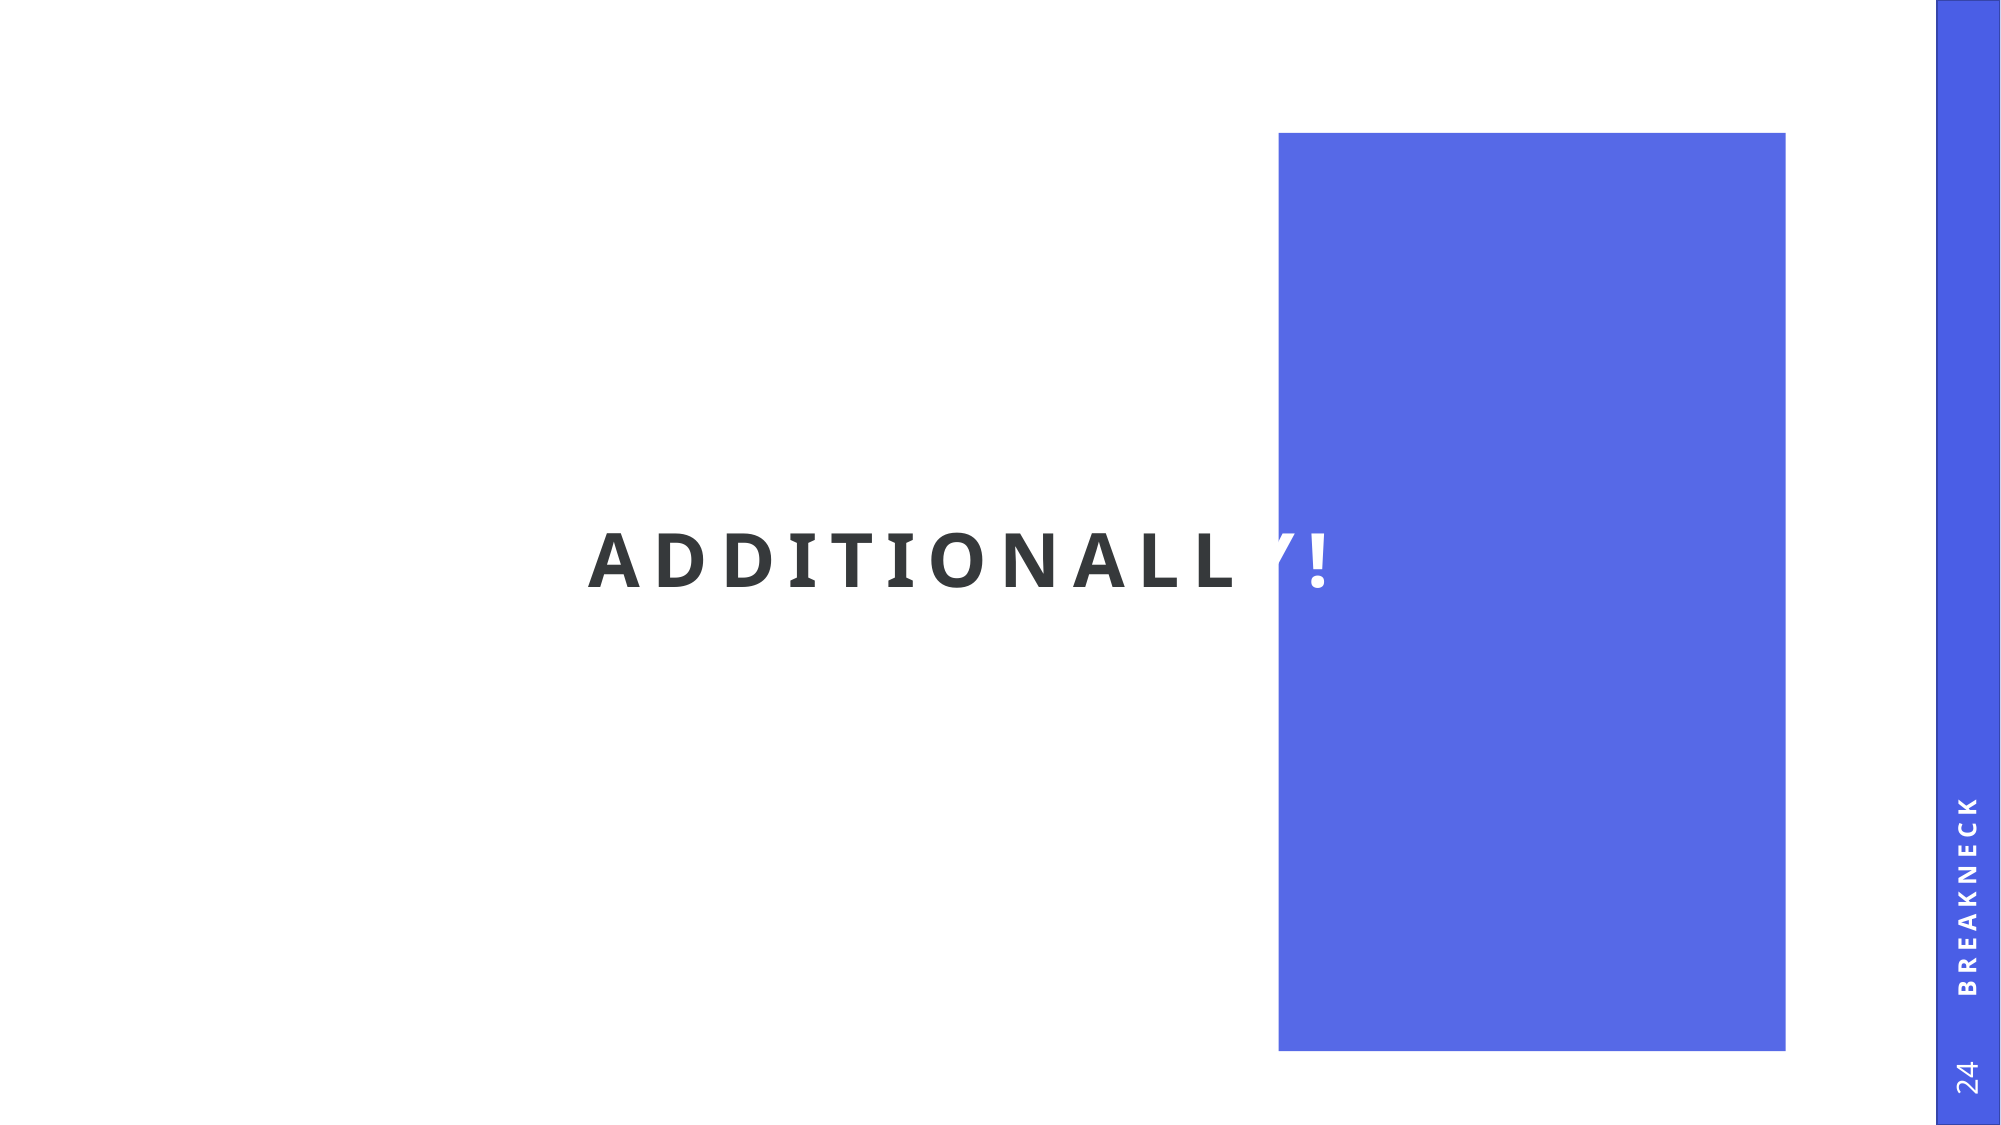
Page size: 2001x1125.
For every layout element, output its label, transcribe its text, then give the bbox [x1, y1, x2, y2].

footer breakneck [1937, 0, 2000, 1032]
slide_number 24 [1937, 1032, 2000, 1125]
title Additionally! [588, 522, 1412, 603]
